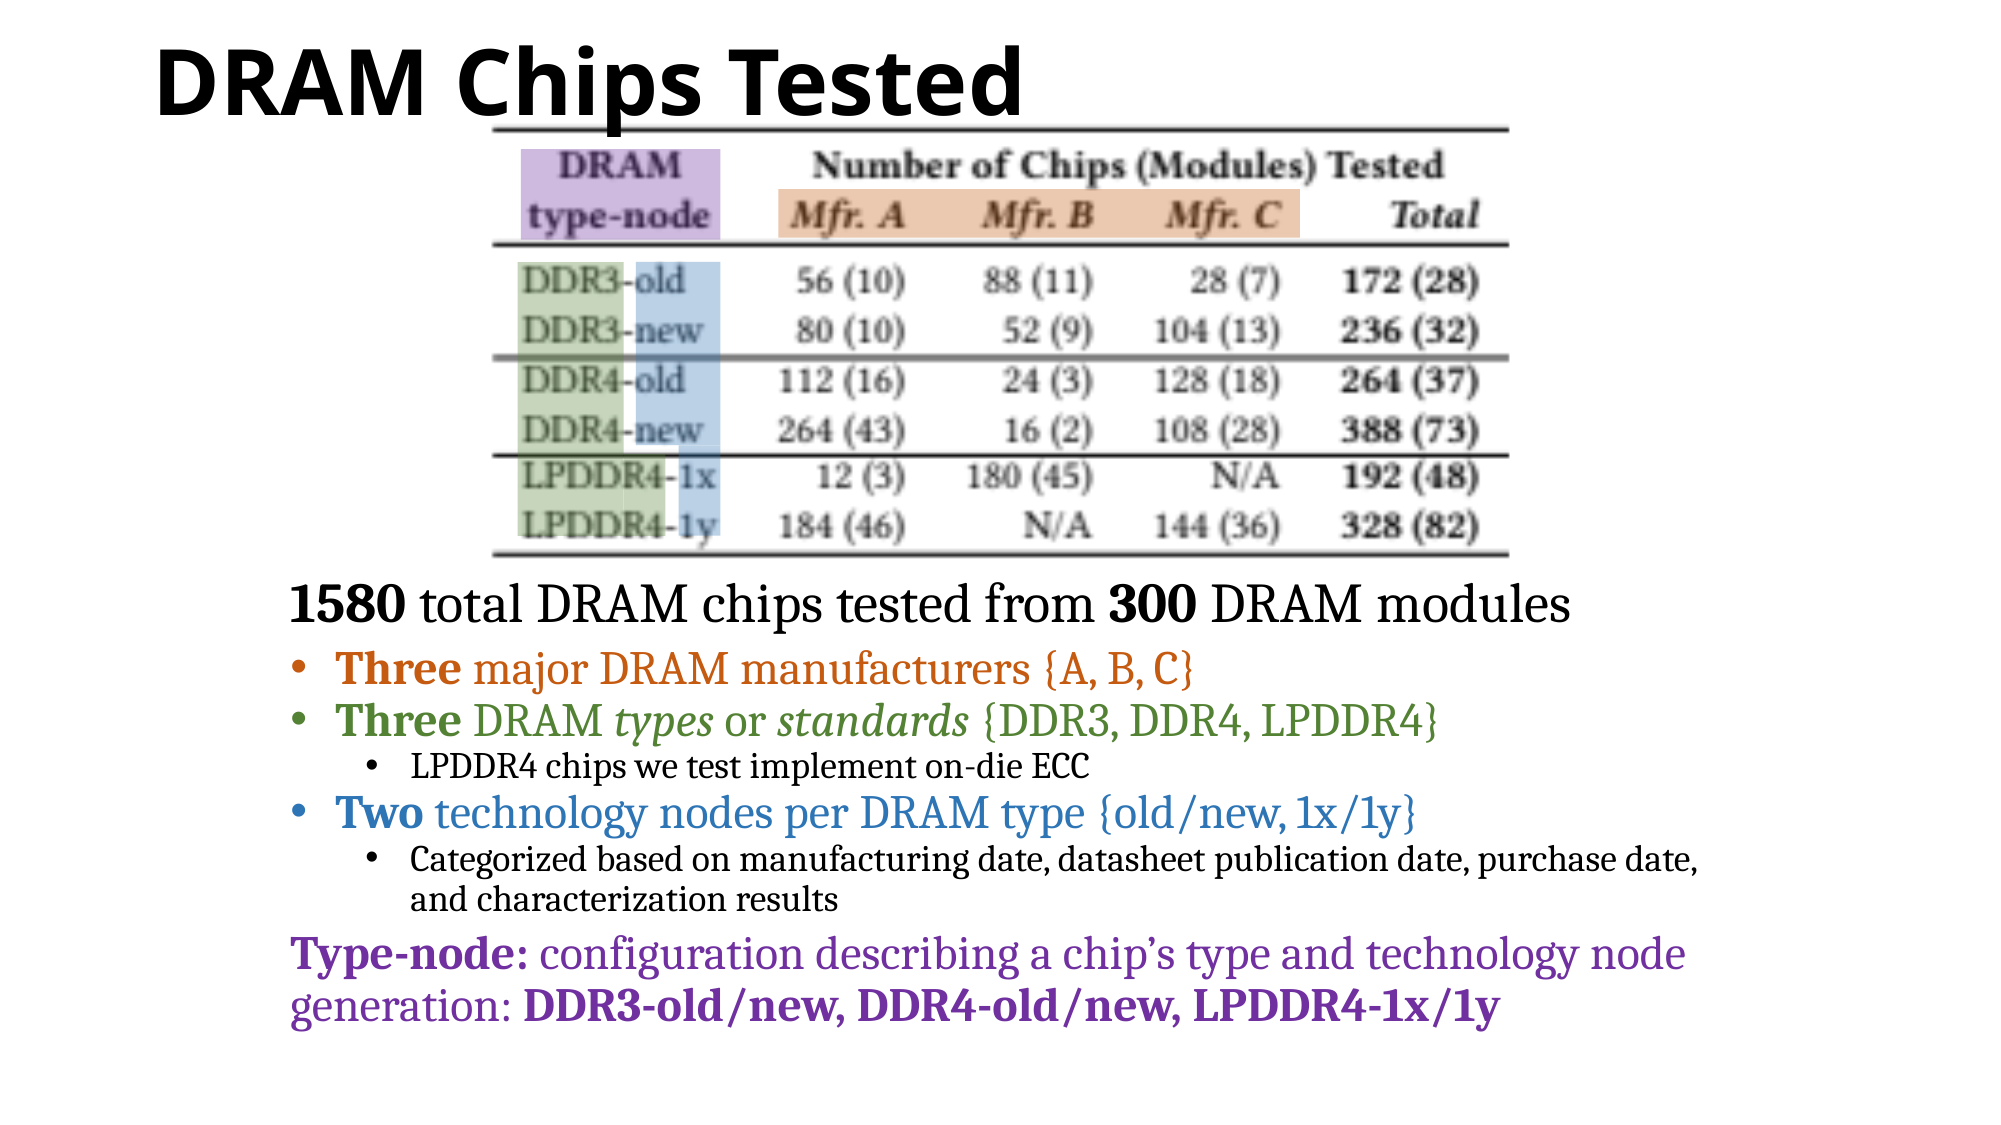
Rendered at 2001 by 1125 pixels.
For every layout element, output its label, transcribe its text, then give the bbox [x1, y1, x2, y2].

picture [490, 122, 1510, 563]
title DRAM Chips Tested [137, 0, 1863, 195]
text_box 1580 total DRAM chips tested from 300 DRAM modules Three major DRAM manufacturers {A, B, C} Three DRAM types or standards {DDR3, DDR4, LPDDR4} LPDDR4 chips we test implement on-die ECC Two technology nodes per DRAM type {old/new, 1x/1y} Categorized based on manufacturing date, datasheet publication date, purchase date, and characterization results Type-node: configuration describing a chip’s type and technology node generation: DDR3-old/new, DDR4-old/new, LPDDR4-1x/1y [275, 566, 1750, 1039]
